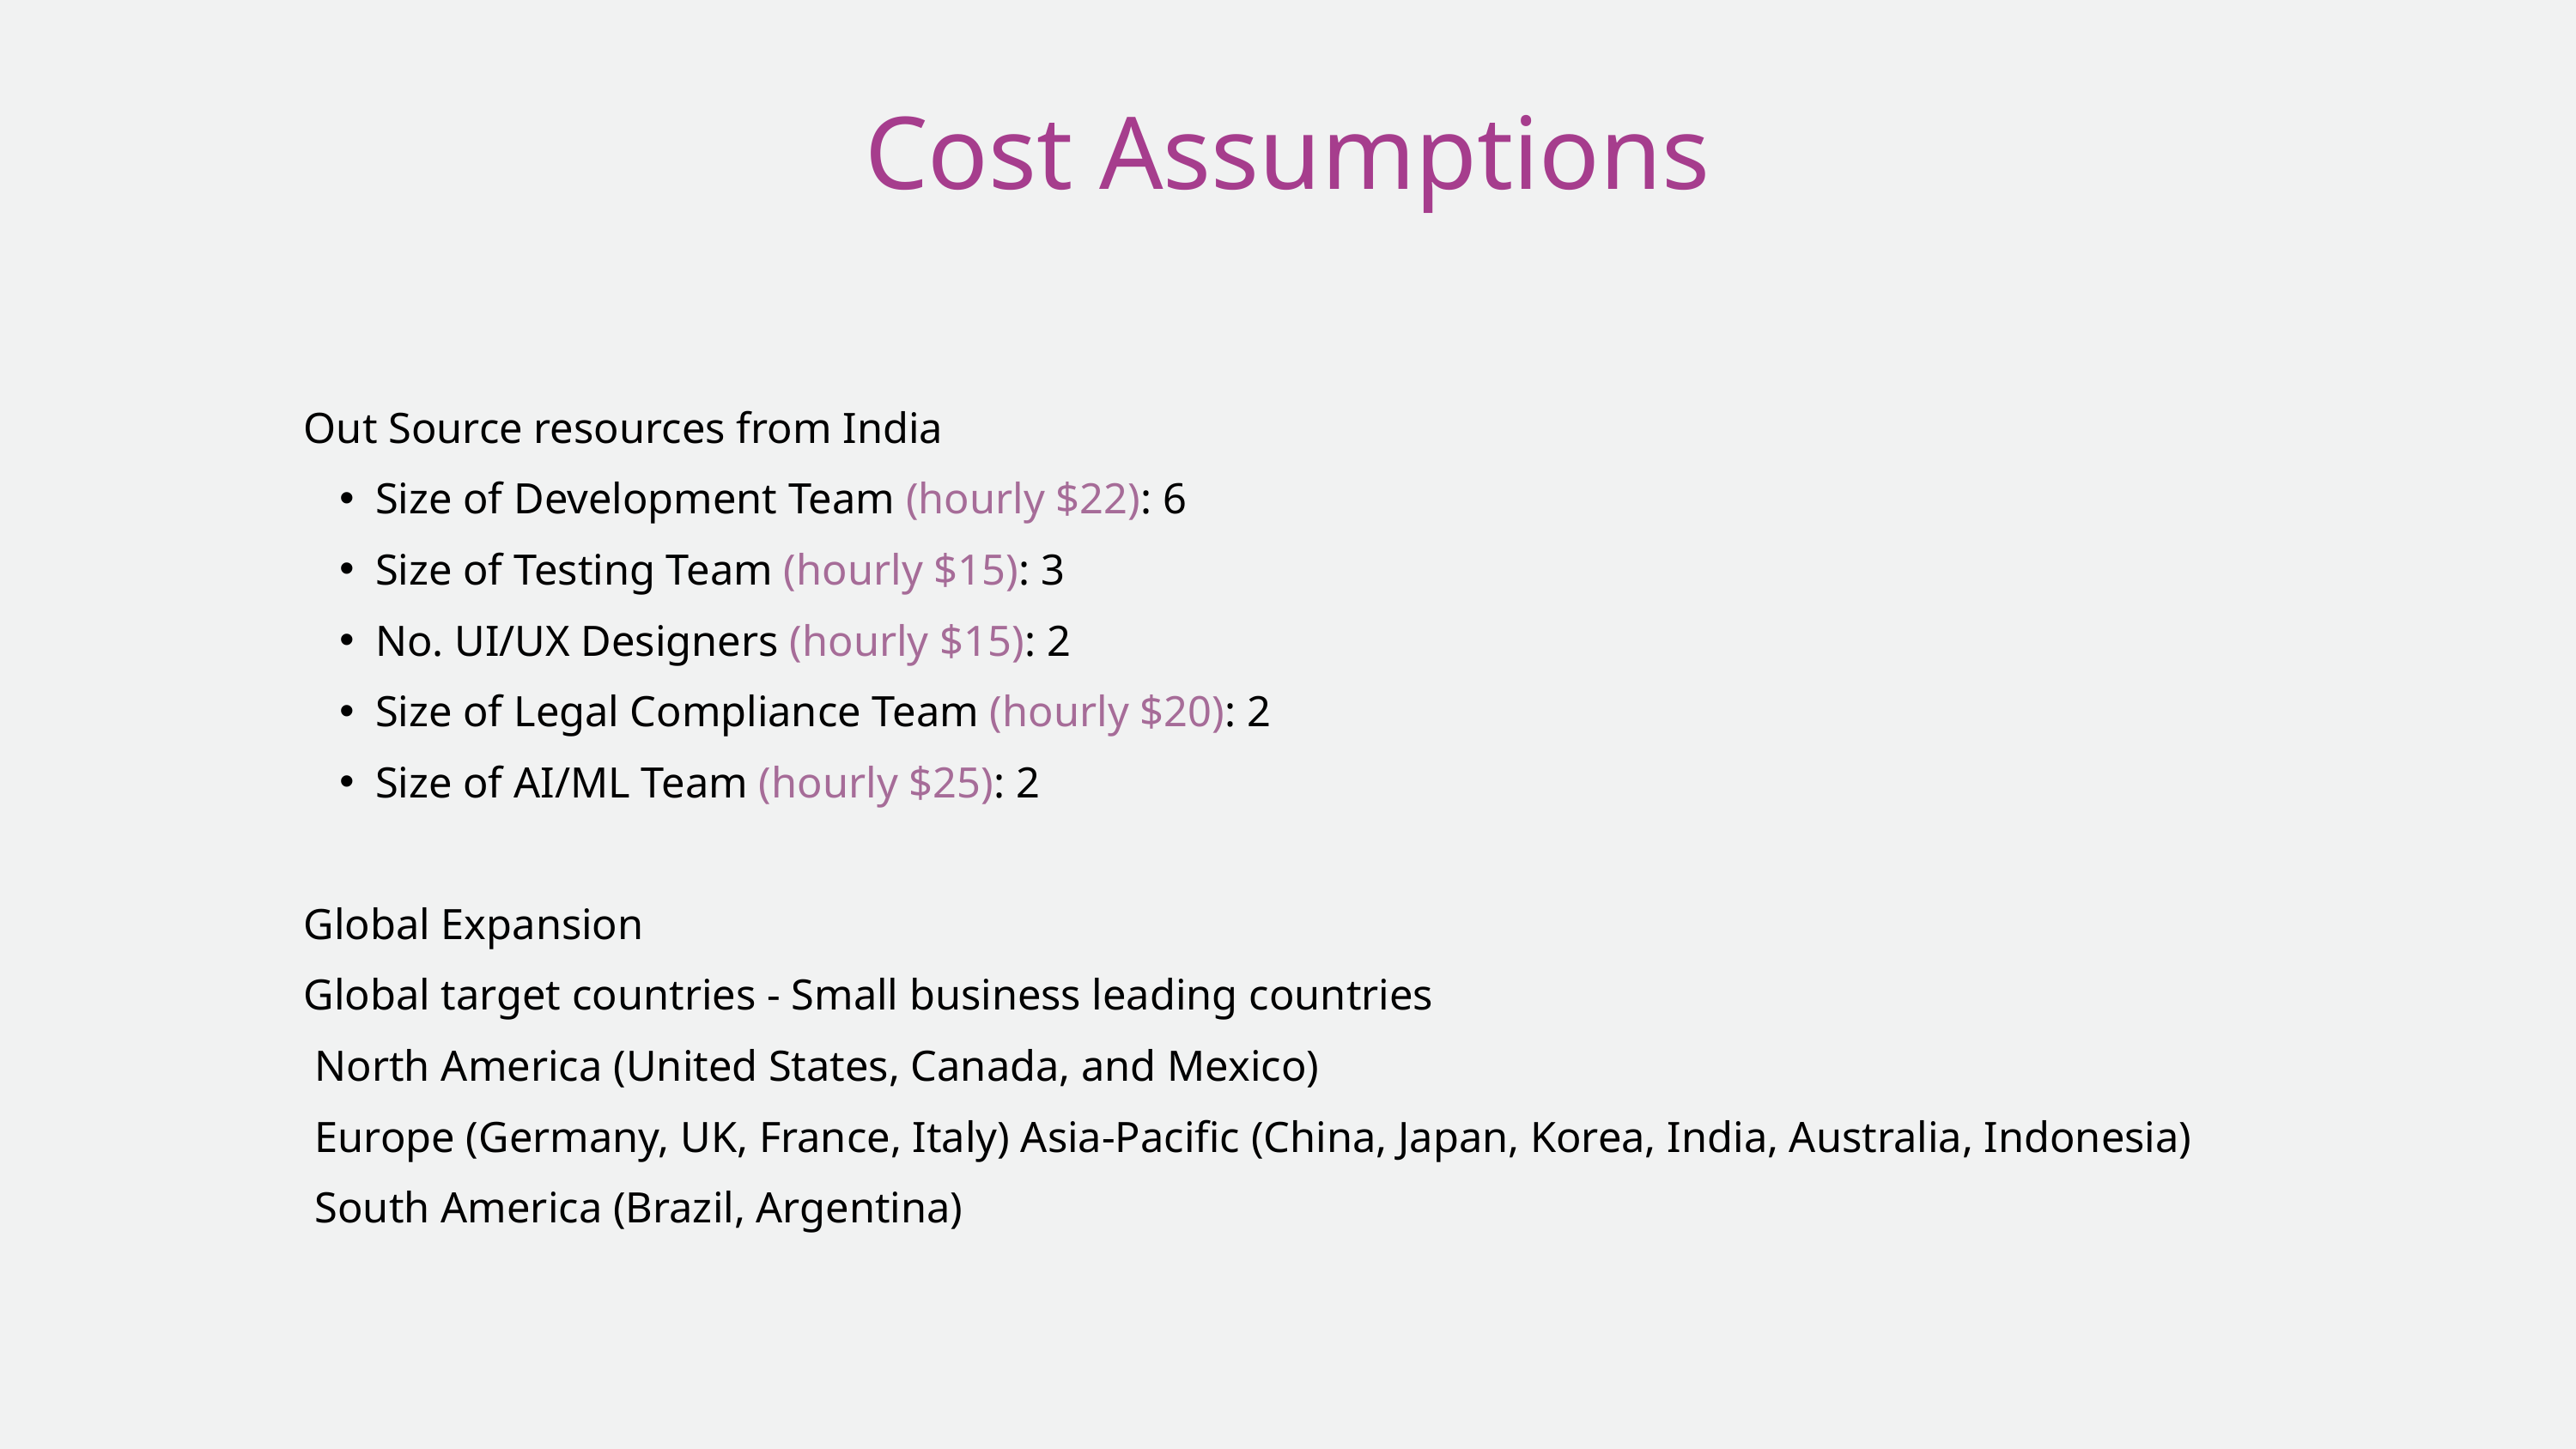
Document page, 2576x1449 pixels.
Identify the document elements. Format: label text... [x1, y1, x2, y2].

text_box Out Source resources from India Size of Development Team (hourly $22): 6 Size of Testing Team (hourly $15): 3 No. UI/UX Designers (hourly $15): 2 Size of Legal Compliance Team (hourly $20): 2 Size of AI/ML Team (hourly $25): 2 Global Expansion Global target countries - Small business leading countries North America (United States, Canada, and Mexico) Europe (Germany, UK, France, Italy) Asia-Pacific (China, Japan, Korea, India, Australia, Indonesia) South America (Brazil, Argentina) [303, 380, 2272, 1302]
text_box Cost Assumptions [87, 69, 2488, 491]
